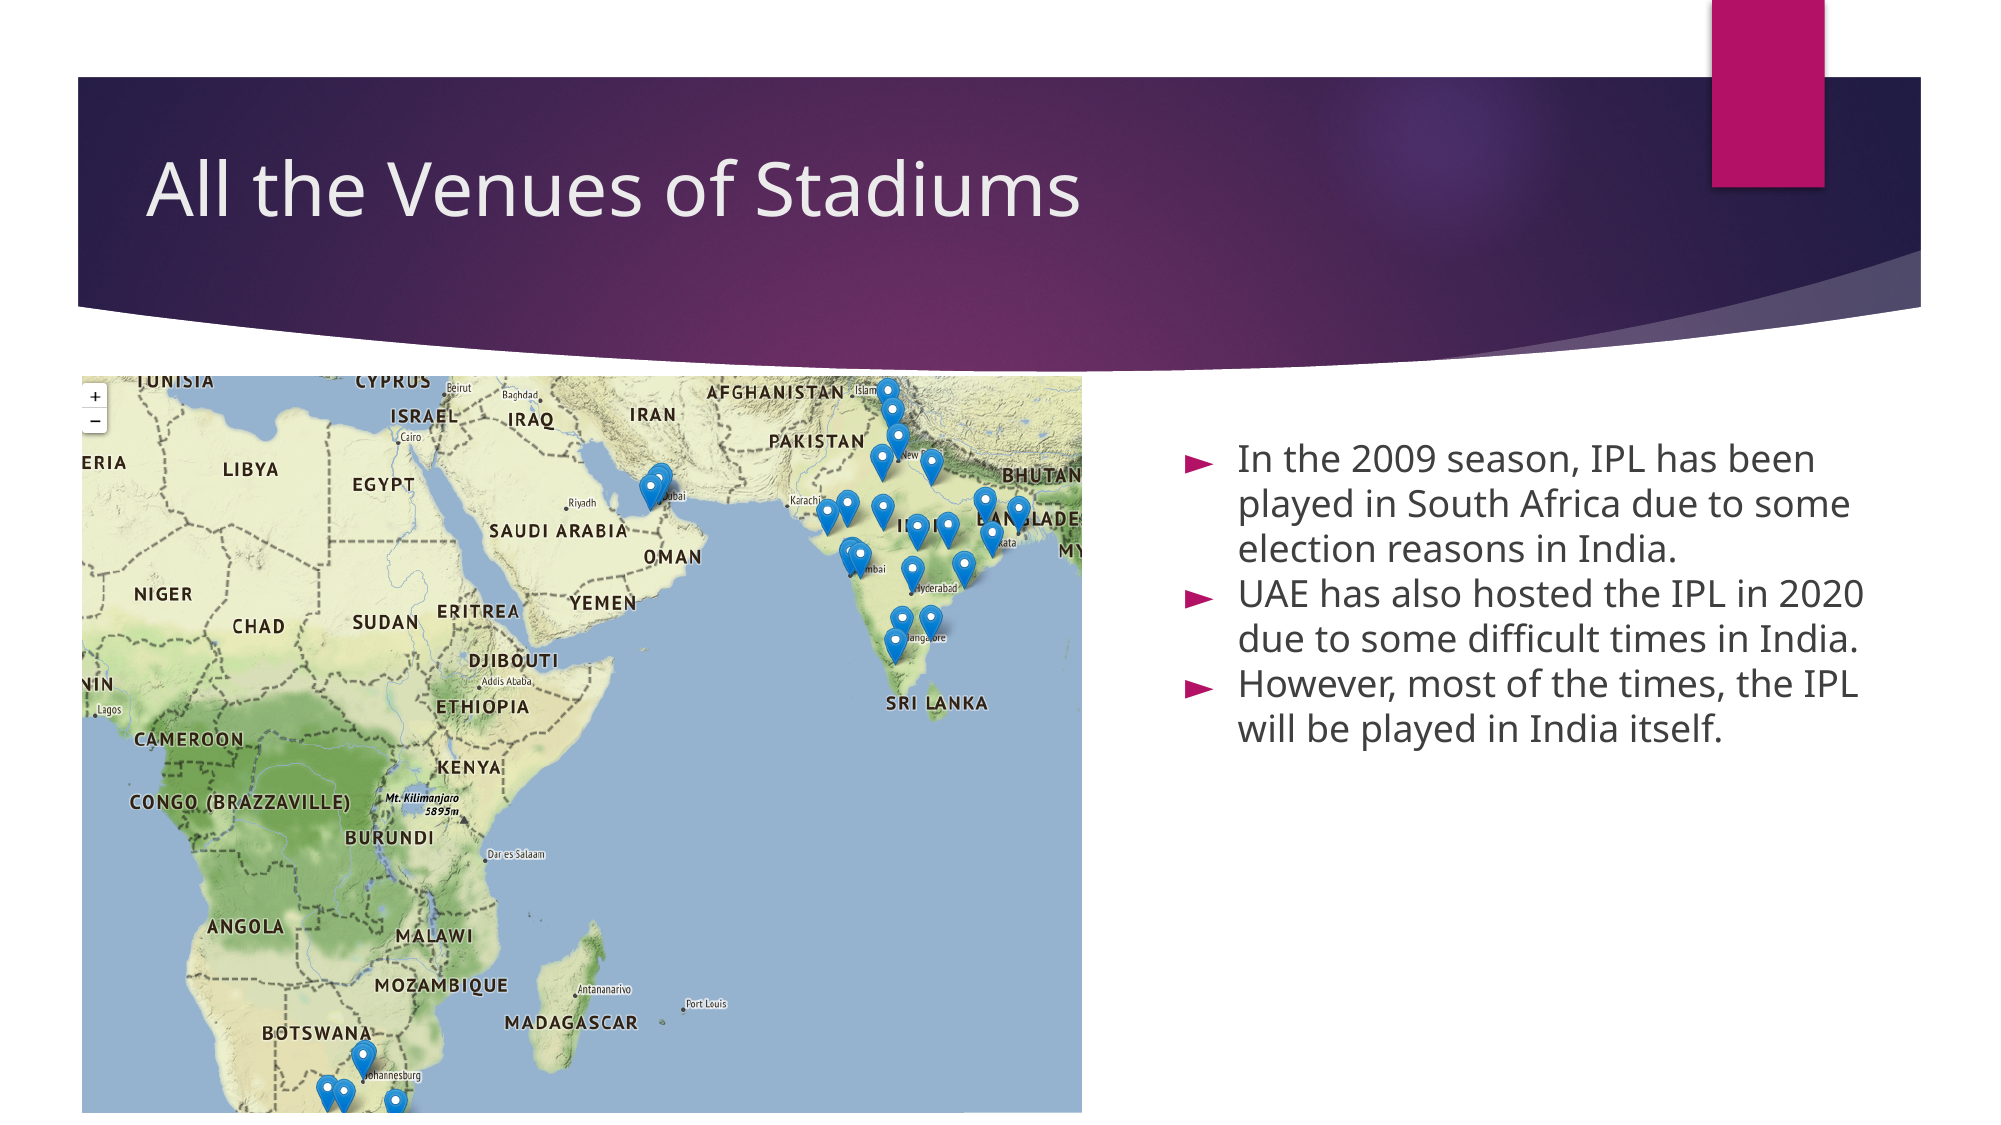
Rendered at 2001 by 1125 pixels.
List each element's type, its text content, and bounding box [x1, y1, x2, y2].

picture [81, 376, 1082, 1113]
title All the Venues of Stadiums [131, 96, 1627, 276]
picture [79, 78, 1920, 371]
list In the 2009 season, IPL has been played in South Africa due to some election reasons in India. UAE has also hosted the IPL in 2020 due to some difficult times in India. However, most of the times, the IPL will be played in India itself. [1147, 427, 1932, 1056]
